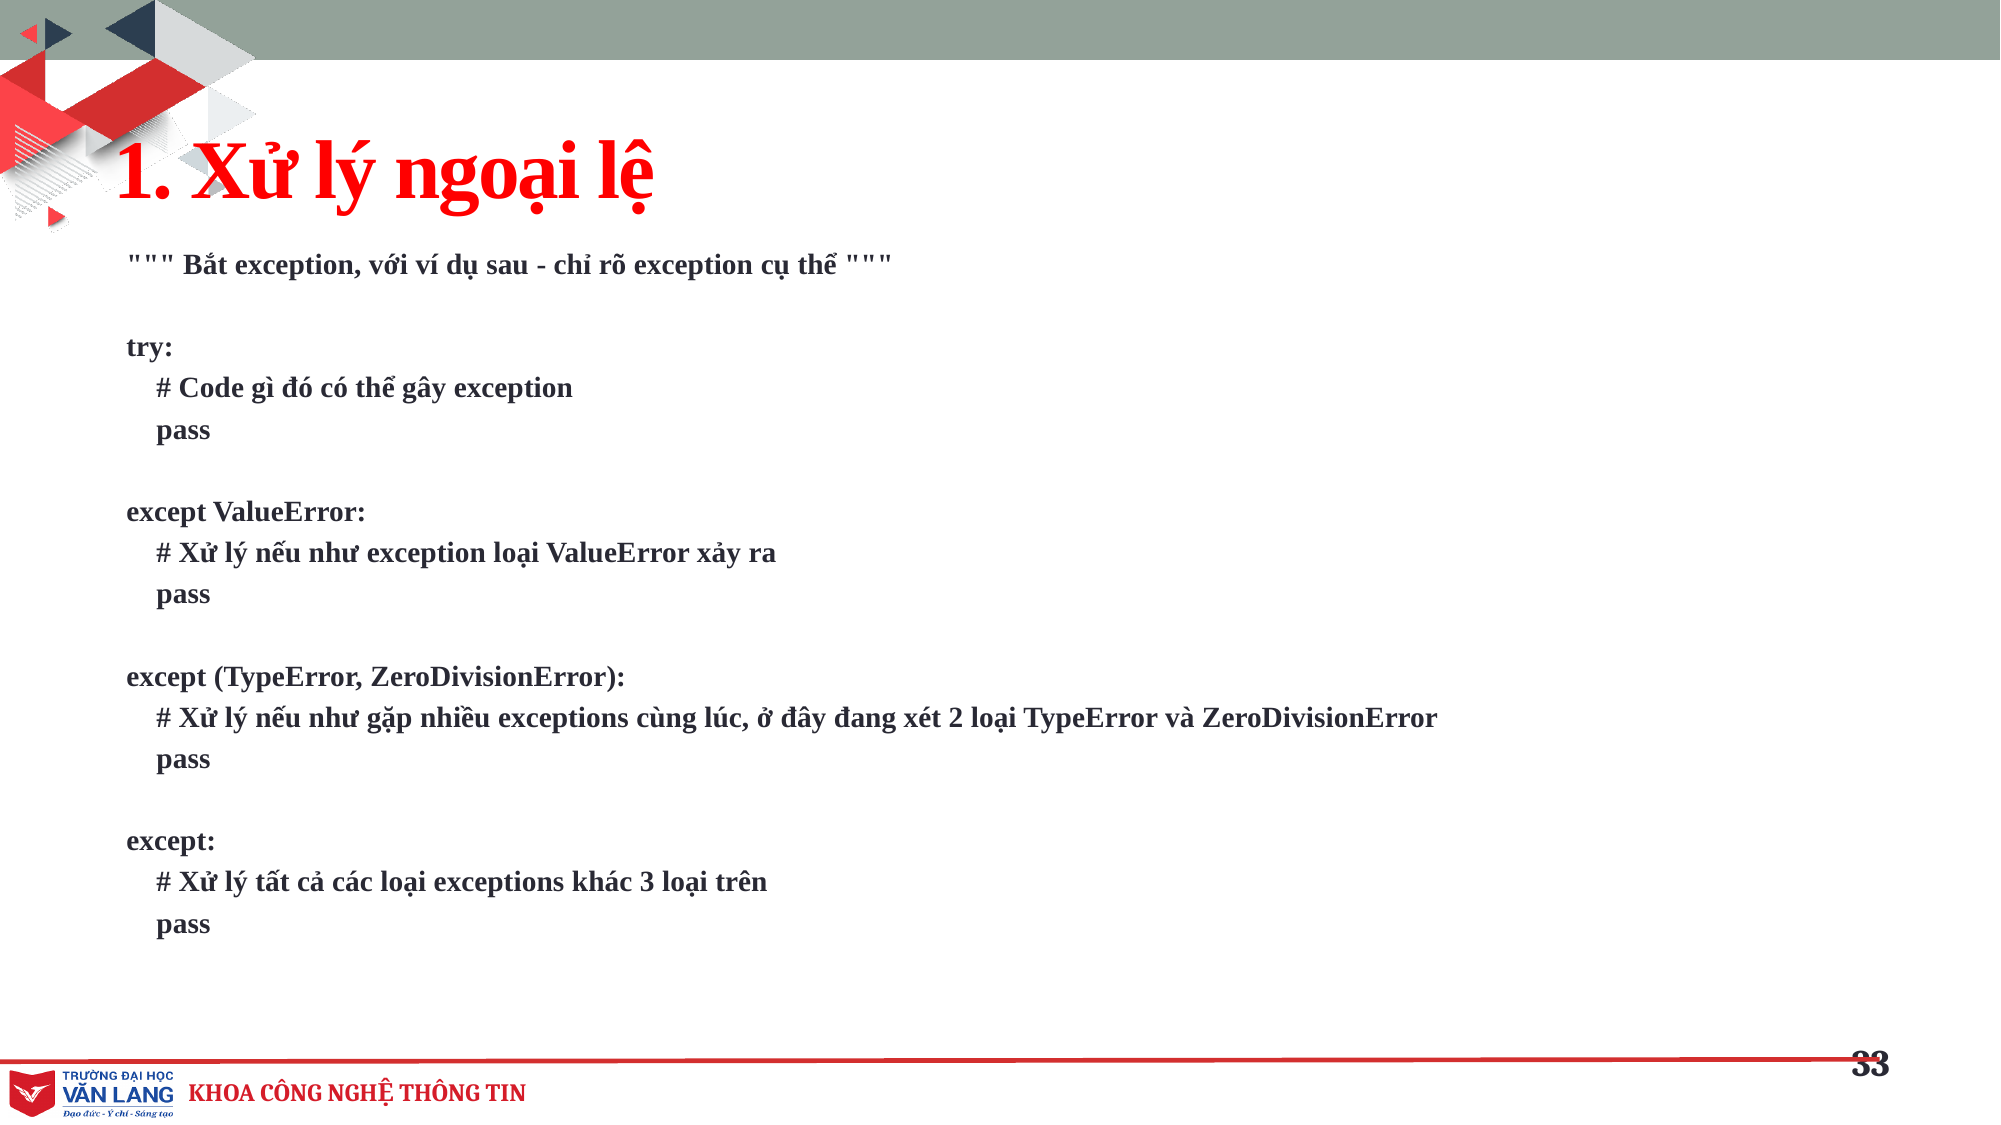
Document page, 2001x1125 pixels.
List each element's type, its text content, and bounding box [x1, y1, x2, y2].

title 1. Xử lý ngoại lệ [98, 83, 1899, 247]
list """ Bắt exception, với ví dụ sau - chỉ rõ exception cụ thể """ try: # Code gì đó có thể gây exception pass except ValueError: # Xử lý nếu như exception loại ValueError xảy ra pass except (TypeError, ZeroDivisionError): # Xử lý nếu như gặp nhiều exceptions cùng lúc, ở đây đang xét 2 loại TypeError và ZeroDivisionError pass except: # Xử lý tất cả các loại exceptions khác 3 loại trên pass [111, 237, 1912, 950]
picture [0, 0, 256, 233]
picture [8, 1069, 173, 1118]
